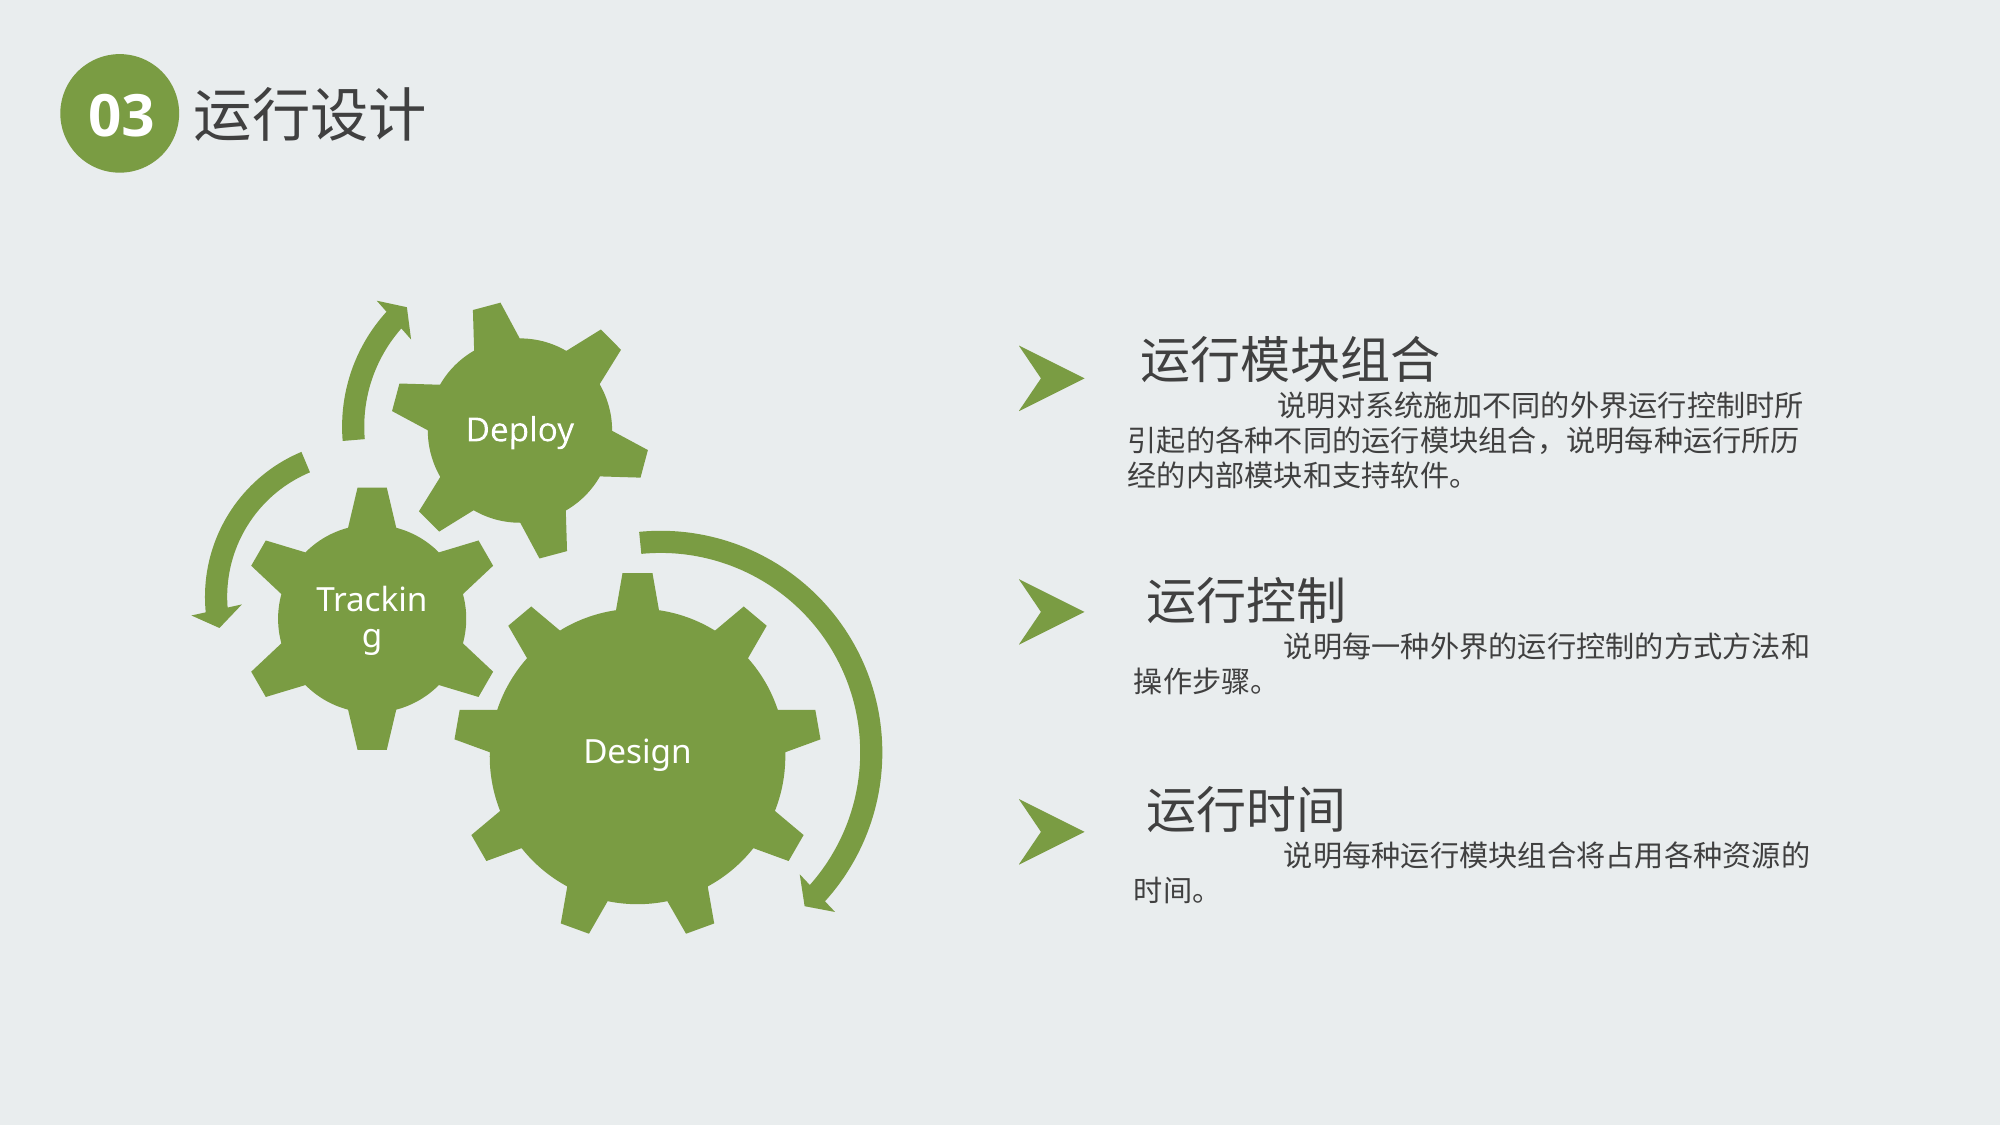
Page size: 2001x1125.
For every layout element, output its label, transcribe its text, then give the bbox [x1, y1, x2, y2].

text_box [60, 54, 180, 173]
text_box 运行设计 [180, 70, 752, 156]
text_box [1019, 320, 1826, 923]
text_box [111, 269, 862, 942]
